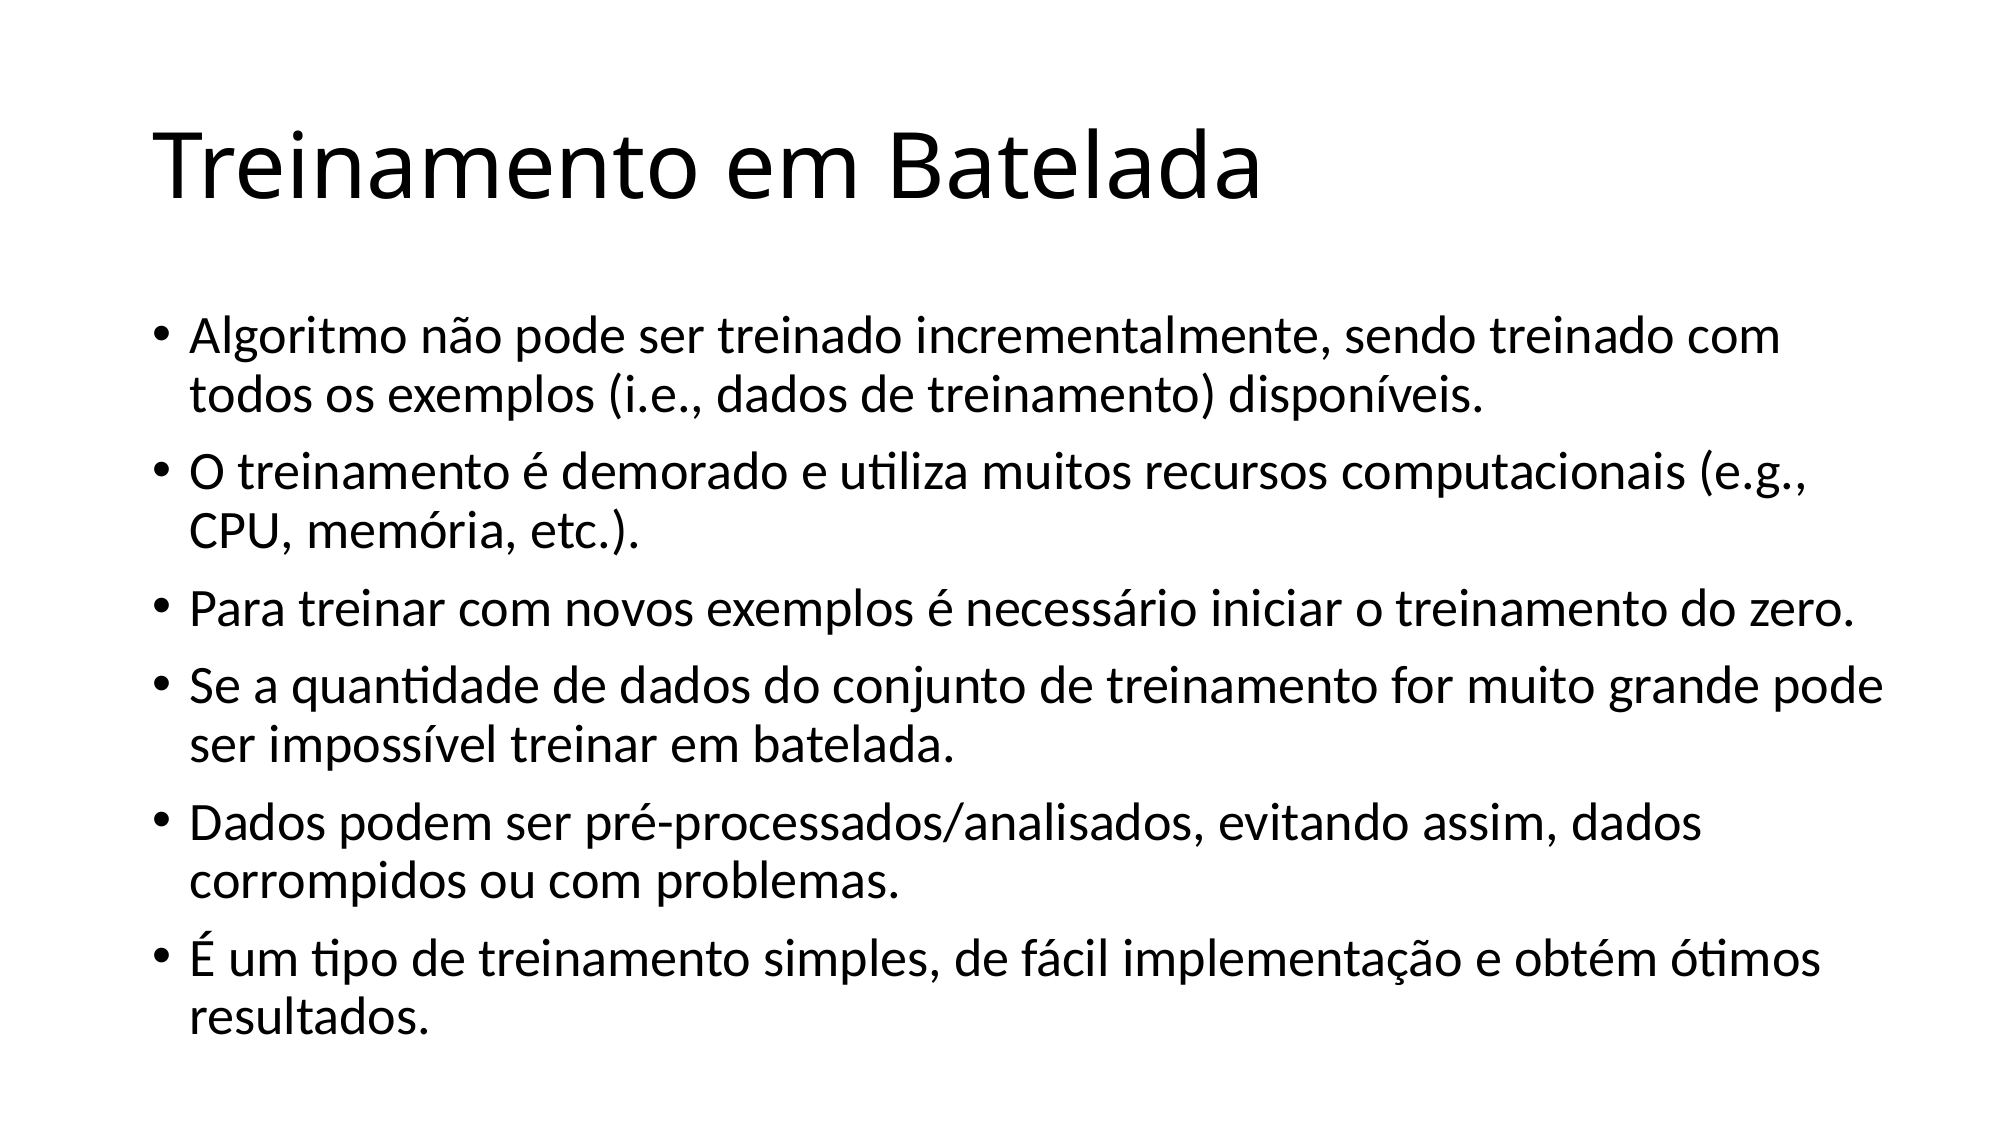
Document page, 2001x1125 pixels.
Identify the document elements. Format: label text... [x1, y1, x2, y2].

list Algoritmo não pode ser treinado incrementalmente, sendo treinado com todos os exemplos (i.e., dados de treinamento) disponíveis. O treinamento é demorado e utiliza muitos recursos computacionais (e.g., CPU, memória, etc.). Para treinar com novos exemplos é necessário iniciar o treinamento do zero. Se a quantidade de dados do conjunto de treinamento for muito grande pode ser impossível treinar em batelada. Dados podem ser pré-processados/analisados, evitando assim, dados corrompidos ou com problemas. É um tipo de treinamento simples, de fácil implementação e obtém ótimos resultados. [137, 299, 1927, 1070]
title Treinamento em Batelada [137, 59, 1863, 278]
